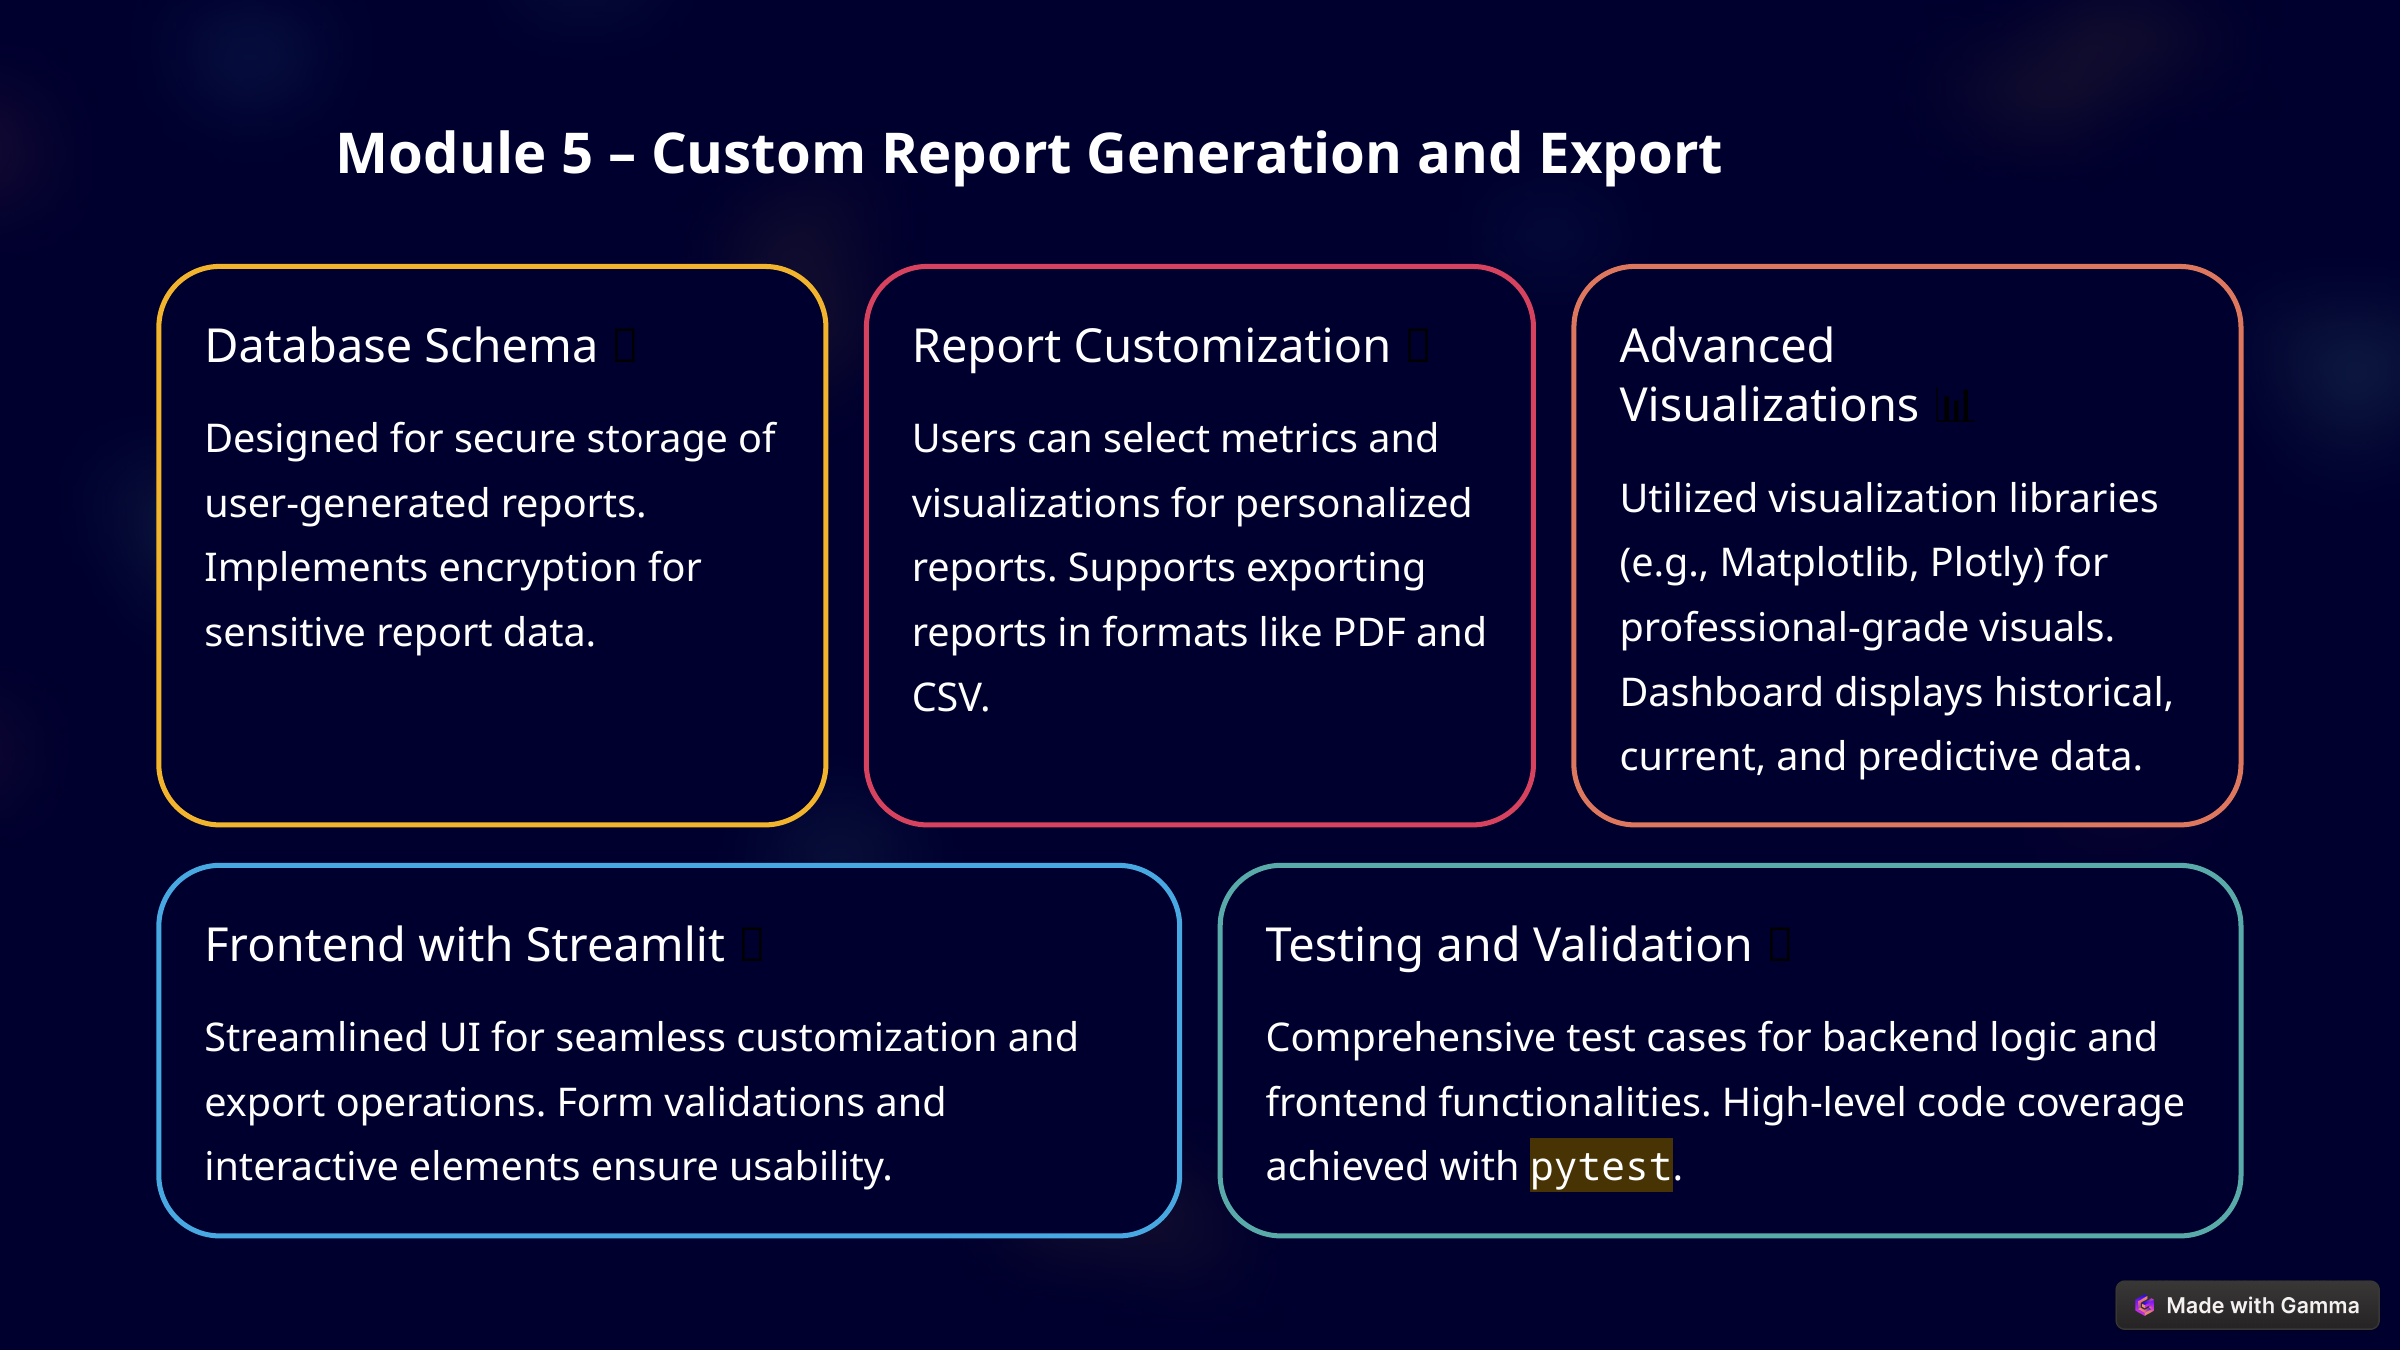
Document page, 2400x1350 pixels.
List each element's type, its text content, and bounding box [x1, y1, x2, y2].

text_box Frontend with Streamlit ✨ [204, 910, 795, 971]
picture [2106, 1271, 2389, 1339]
text_box [158, 266, 826, 825]
text_box Users can select metrics and visualizations for personalized reports. Supports exporting reports in formats like PDF and CSV. [911, 395, 1488, 720]
text_box [1220, 865, 2242, 1236]
text_box Designed for secure storage of user-generated reports. Implements encryption for sensitive report data. [204, 395, 781, 655]
text_box [158, 865, 1180, 1236]
text_box [1573, 266, 2242, 825]
text_box Advanced Visualizations 📊 [1619, 311, 2196, 432]
text_box Module 5 – Custom Report Generation and Export [158, 113, 1674, 186]
text_box Streamlined UI for seamless customization and export operations. Form validations and interactive elements ensure usability. [204, 994, 1135, 1190]
text_box Comprehensive test cases for backend logic and frontend functionalities. High-level code coverage achieved with pytest. [1265, 994, 2196, 1191]
text_box Utilized visualization libraries (e.g., Matplotlib, Plotly) for professional-grade visuals. Dashboard displays historical, current, and predictive data. [1619, 455, 2196, 780]
text_box Database Schema 💾 [204, 311, 681, 372]
text_box [866, 266, 1534, 825]
text_box Report Customization 🎨 [911, 311, 1456, 372]
text_box Testing and Validation 🧪 [1265, 910, 1823, 971]
